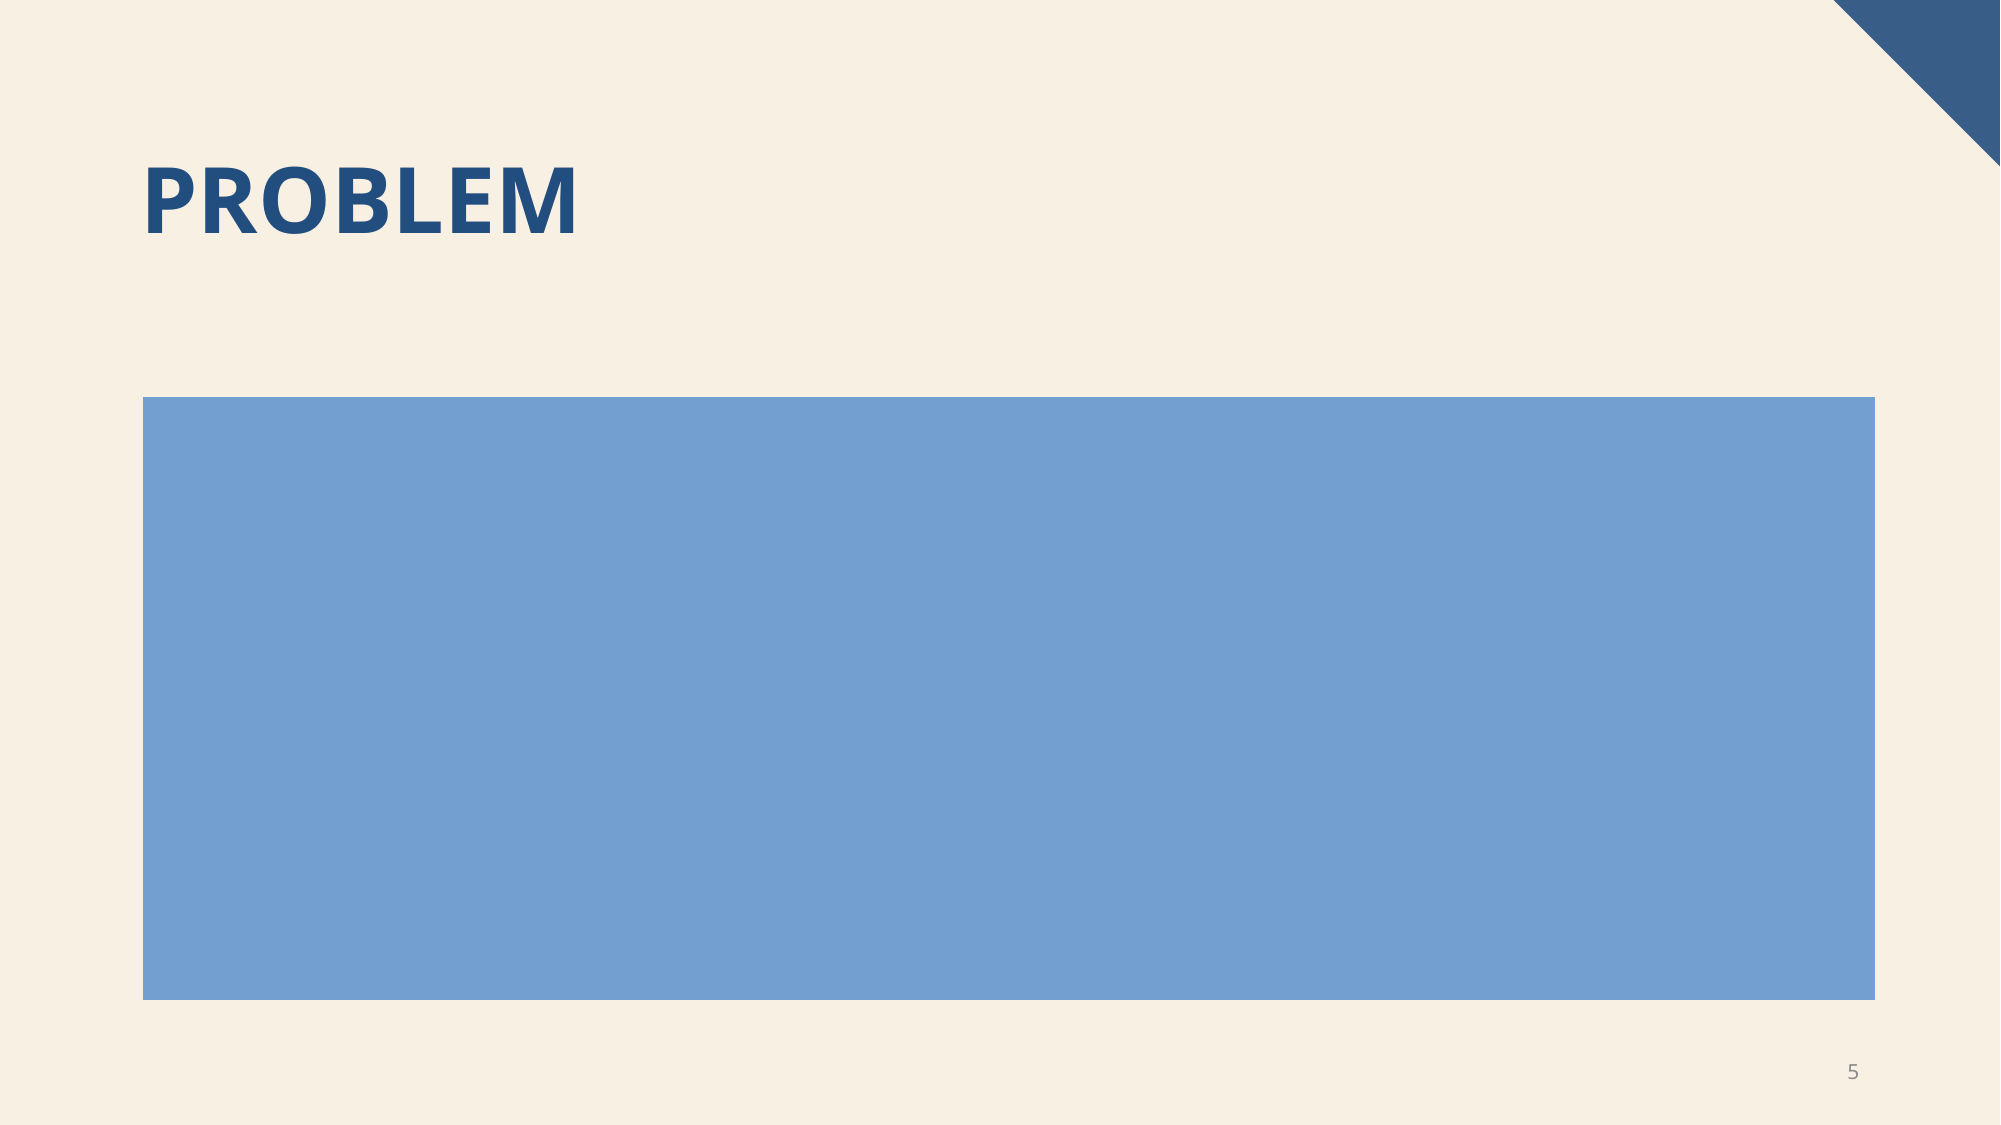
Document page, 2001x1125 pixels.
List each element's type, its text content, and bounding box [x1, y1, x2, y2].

title Problem [125, 146, 1875, 365]
slide_number 5 [1799, 1042, 1875, 1103]
